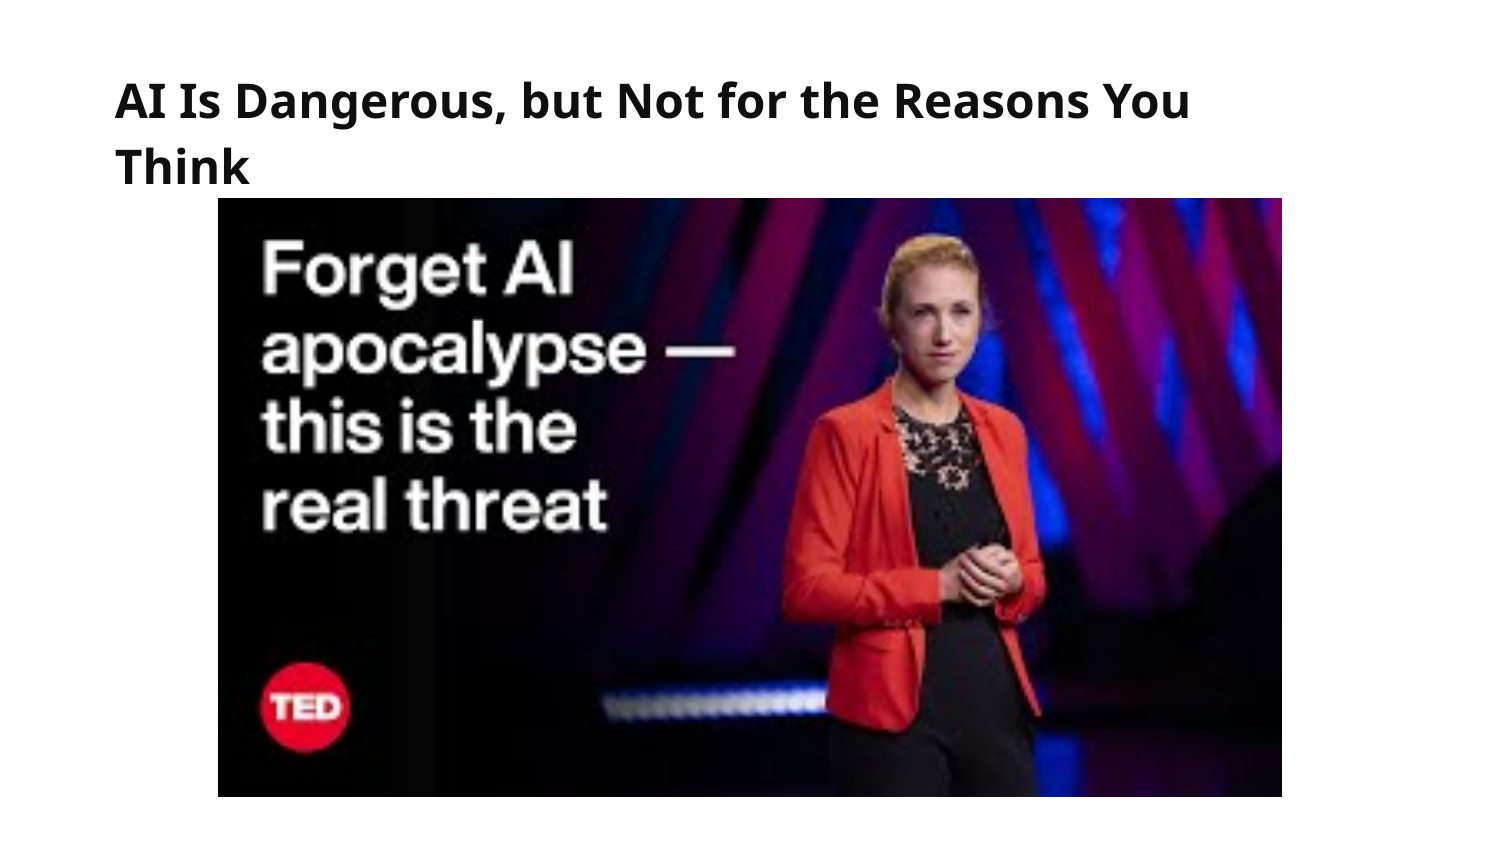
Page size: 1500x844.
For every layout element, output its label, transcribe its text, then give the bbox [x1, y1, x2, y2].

title AI Is Dangerous, but Not for the Reasons You Think [99, 99, 1280, 157]
text_box [99, 157, 655, 171]
text_box [99, 171, 1353, 464]
picture [218, 198, 1282, 797]
